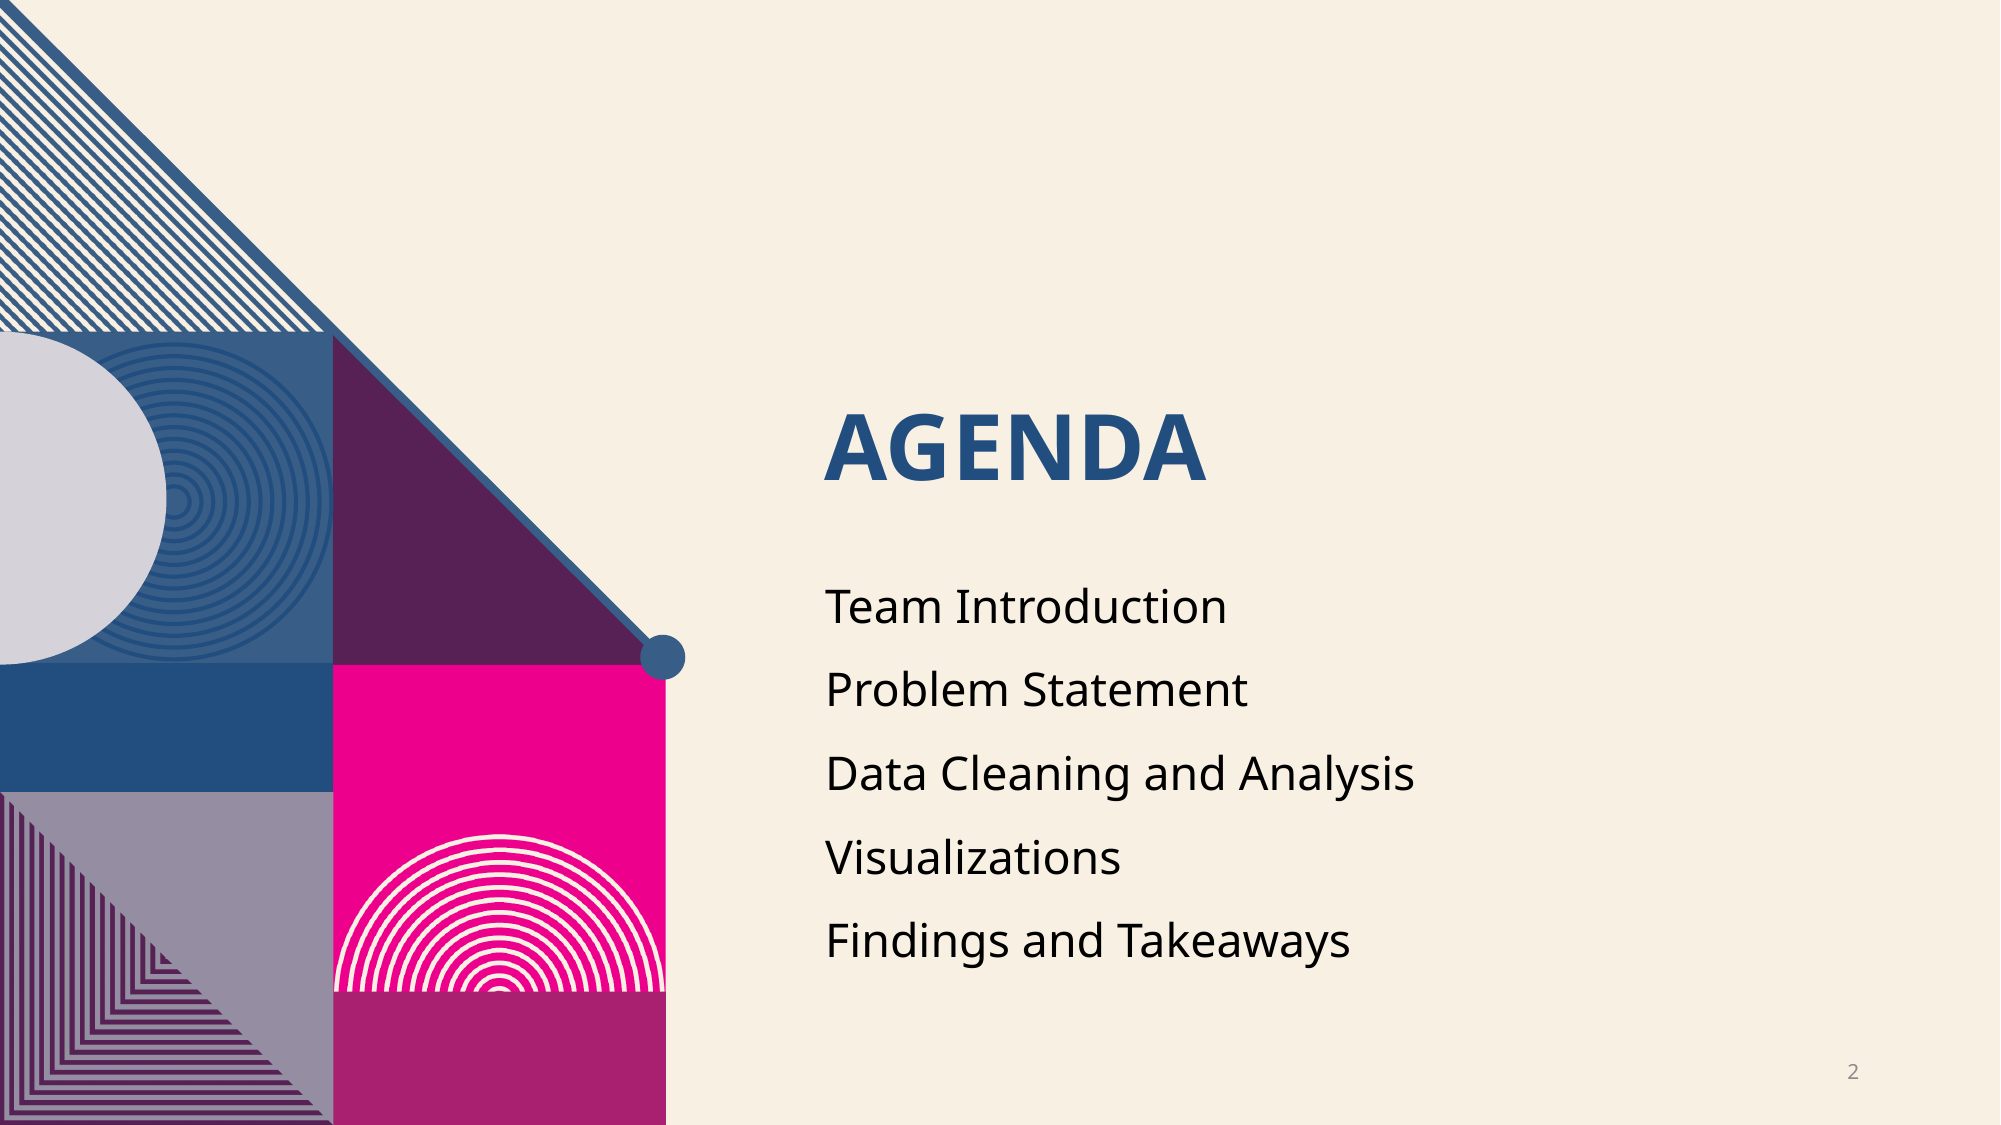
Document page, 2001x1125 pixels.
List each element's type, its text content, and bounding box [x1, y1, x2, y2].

list Team Introduction Problem Statement Data Cleaning and Analysis Visualizations Findings and Takeaways [810, 541, 1850, 980]
picture [334, 834, 665, 991]
picture [0, 4, 330, 333]
title Agenda [809, 70, 1850, 509]
picture [10, 0, 332, 321]
picture [0, 792, 333, 1125]
slide_number 2 [1799, 1042, 1875, 1103]
